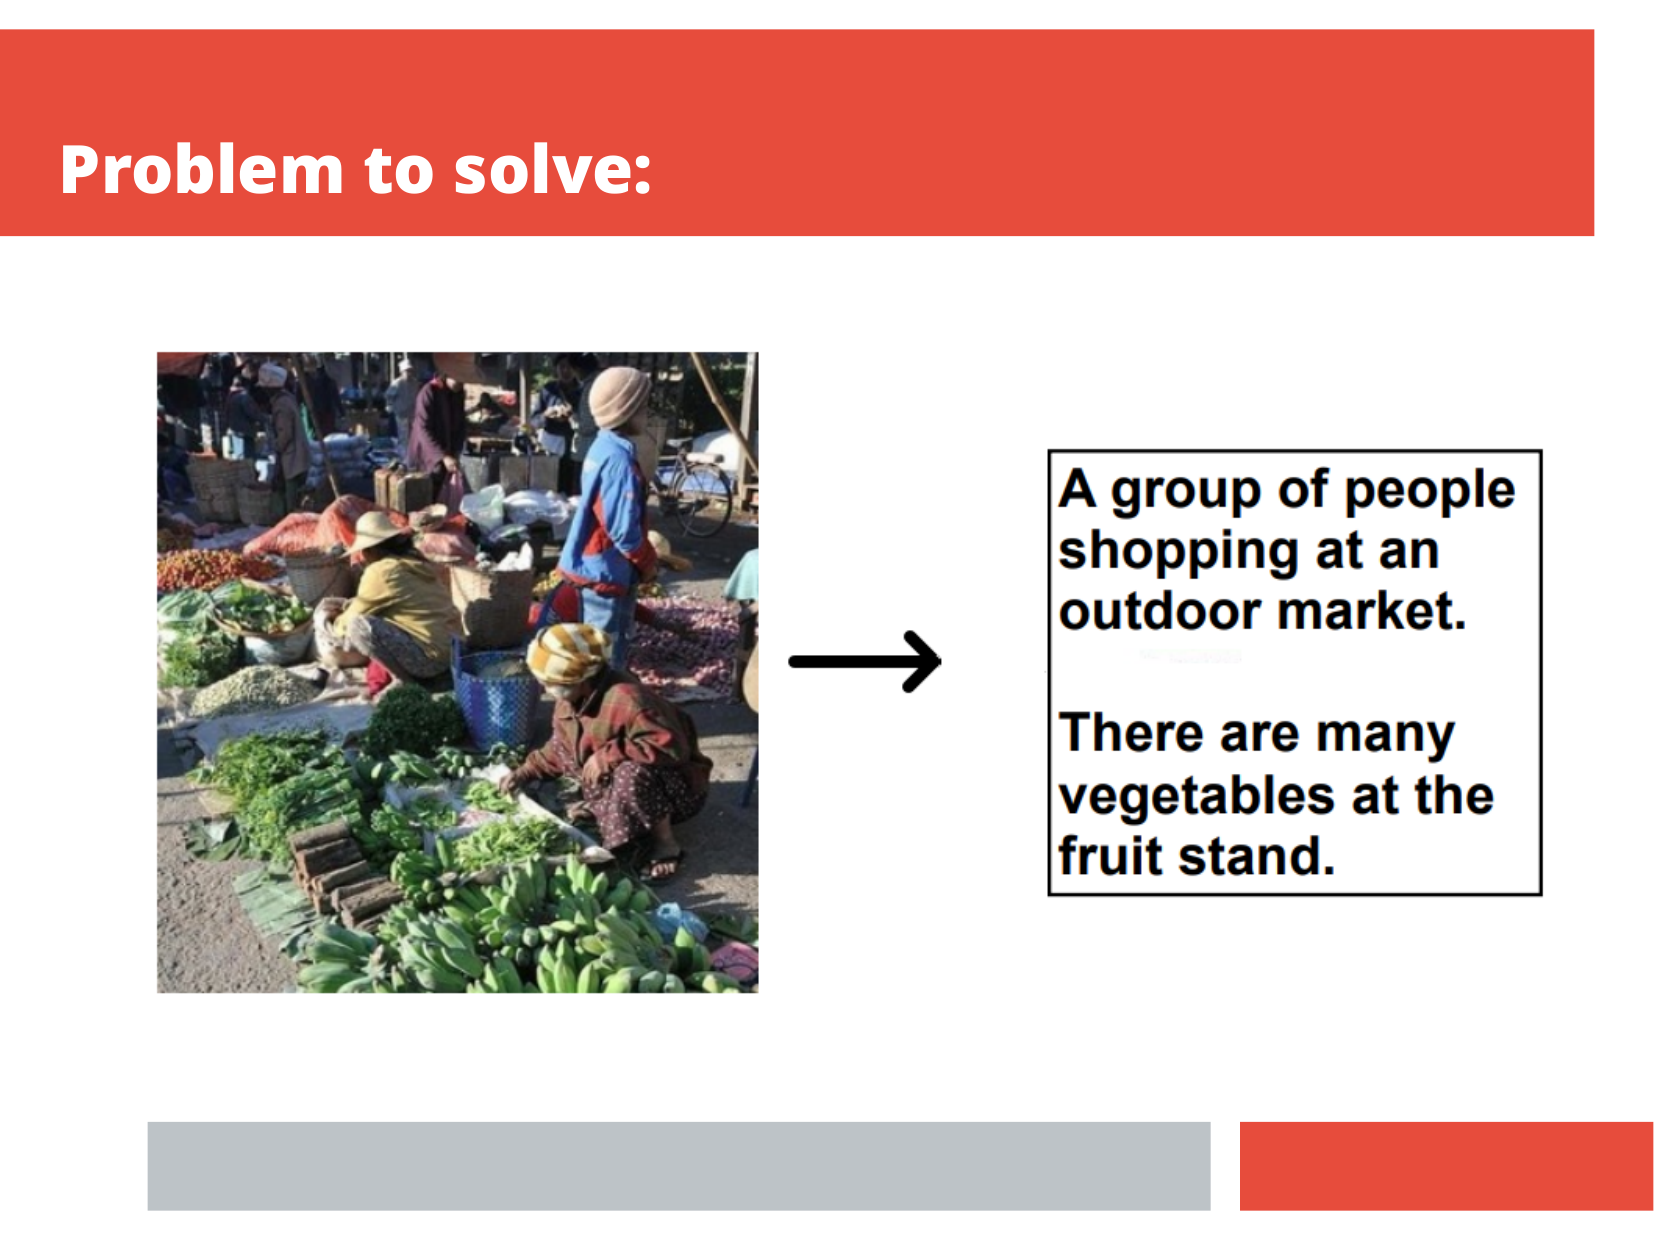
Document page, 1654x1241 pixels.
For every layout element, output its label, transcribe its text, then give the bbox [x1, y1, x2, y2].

picture [122, 343, 1566, 1021]
text_box Problem to solve: [58, 58, 1595, 207]
text_box [58, 324, 1565, 1093]
